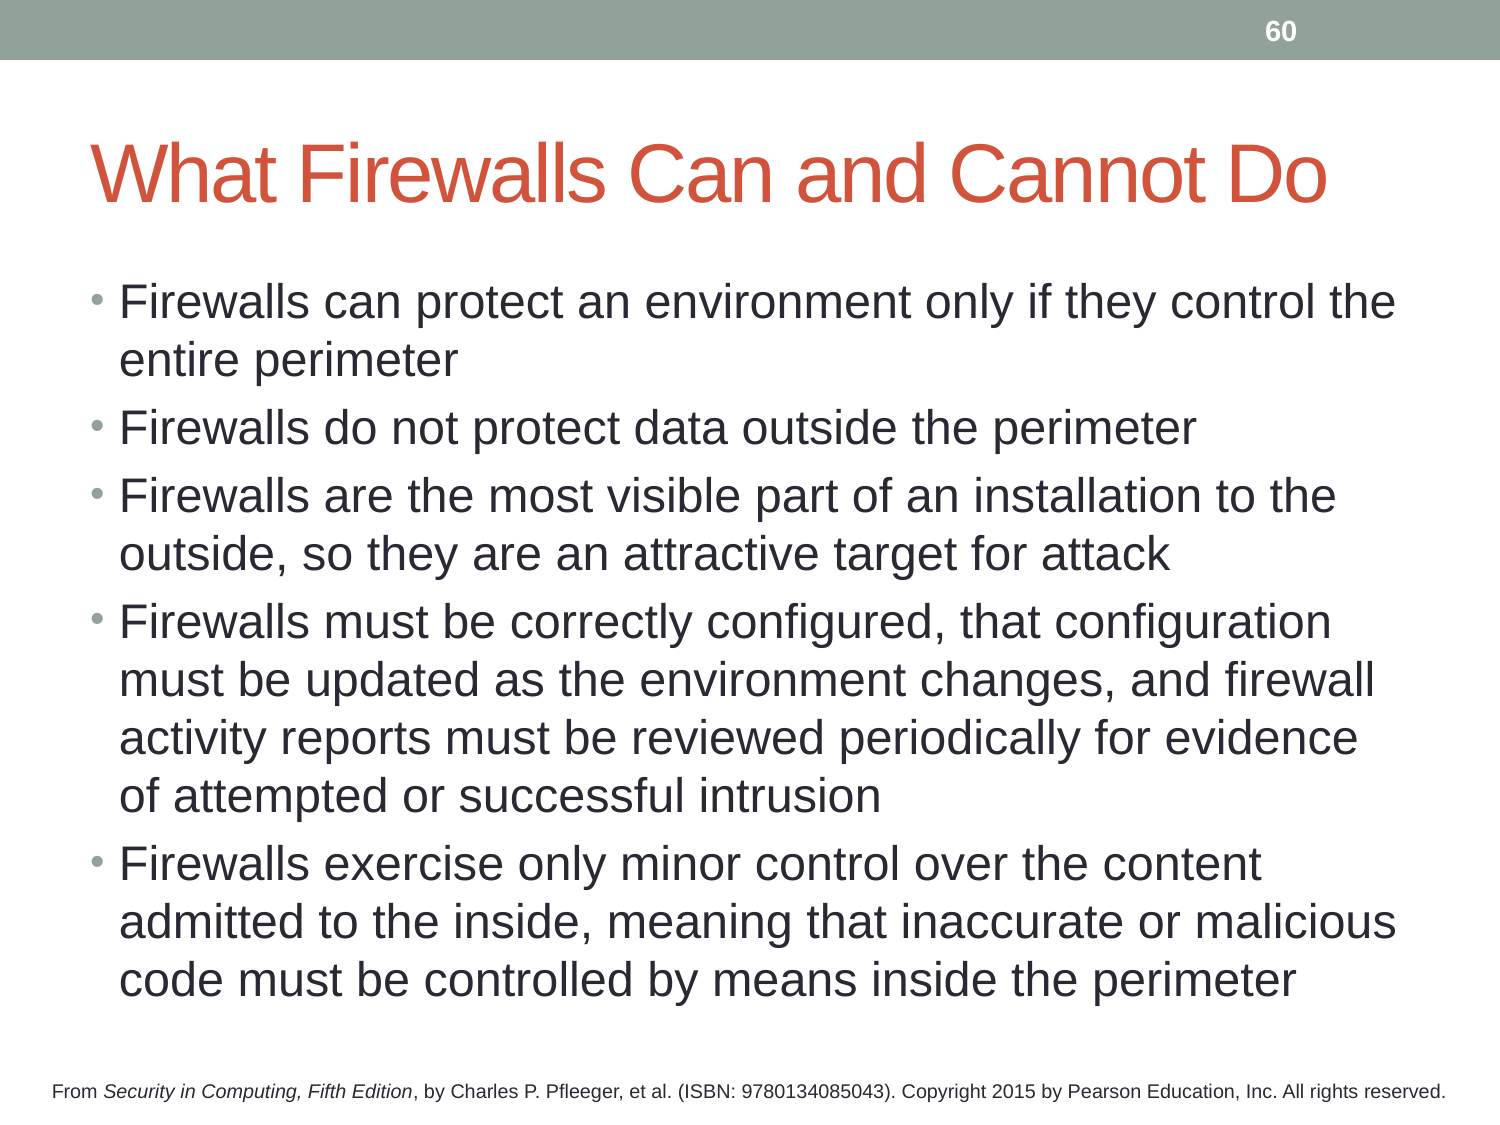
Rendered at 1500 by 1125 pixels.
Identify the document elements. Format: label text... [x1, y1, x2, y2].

title What Firewalls Can and Cannot Do [75, 87, 1425, 250]
slide_number 60 [1250, 3, 1425, 57]
list Firewalls can protect an environment only if they control the entire perimeter Firewalls do not protect data outside the perimeter Firewalls are the most visible part of an installation to the outside, so they are an attractive target for attack Firewalls must be correctly configured, that configuration must be updated as the environment changes, and firewall activity reports must be reviewed periodically for evidence of attempted or successful intrusion Firewalls exercise only minor control over the content admitted to the inside, meaning that inaccurate or malicious code must be controlled by means inside the perimeter [75, 262, 1425, 1063]
footer From Security in Computing, Fifth Edition, by Charles P. Pfleeger, et al. (ISBN: 9780134085043). Copyright 2015 by Pearson Education, Inc. All rights reserved. [0, 1075, 1500, 1125]
